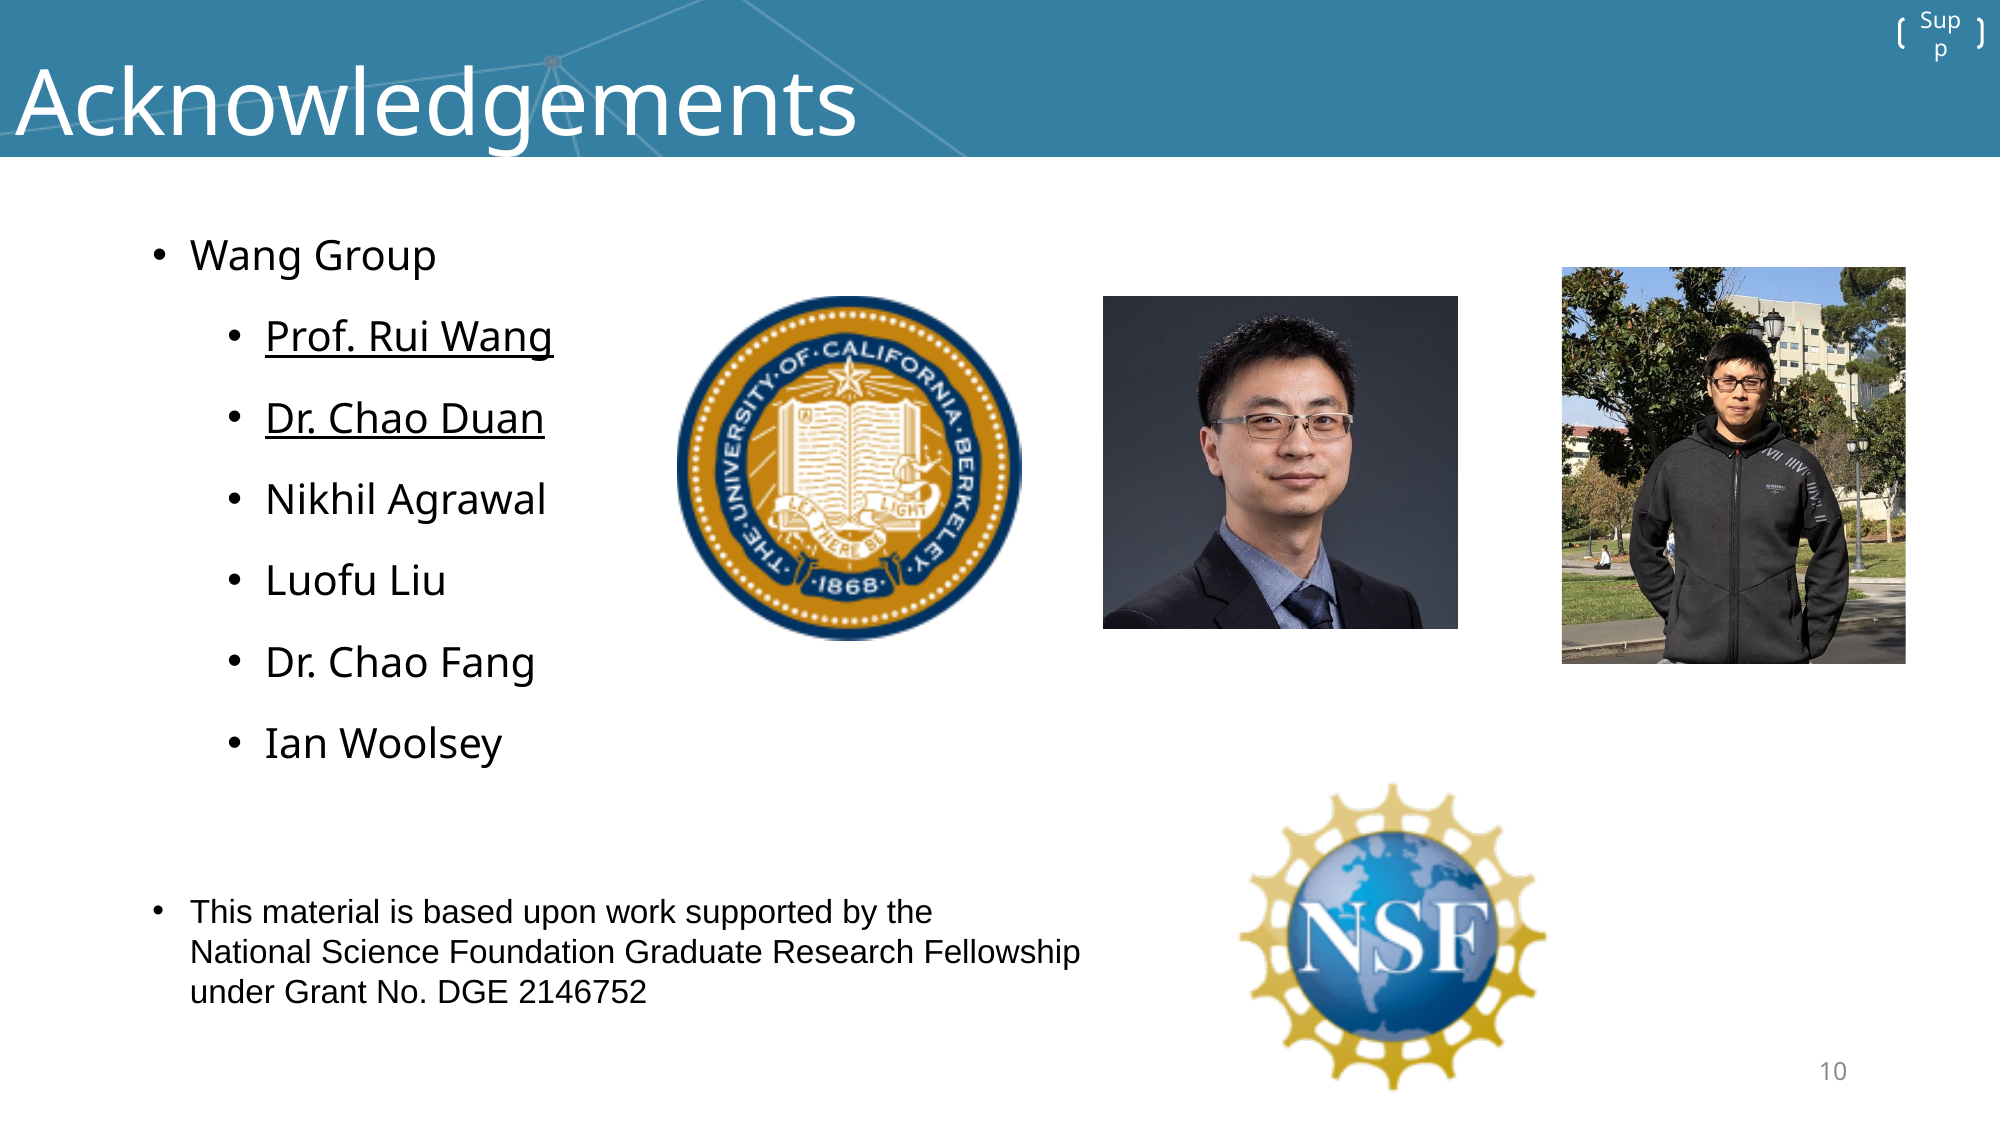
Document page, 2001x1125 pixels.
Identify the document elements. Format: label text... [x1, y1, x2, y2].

picture [1103, 296, 1458, 629]
picture [1225, 769, 1562, 1106]
title Acknowledgements [0, 23, 1725, 155]
slide_number 10 [1562, 1042, 1863, 1103]
picture [1561, 267, 1906, 664]
list Wang Group Prof. Rui Wang Dr. Chao Duan Nikhil Agrawal Luofu Liu Dr. Chao Fang Ian Woolsey This material is based upon work supported by the National Science Foundation Graduate Research Fellowship under Grant No. DGE 2146752 [137, 221, 1863, 1060]
picture [677, 296, 1022, 641]
